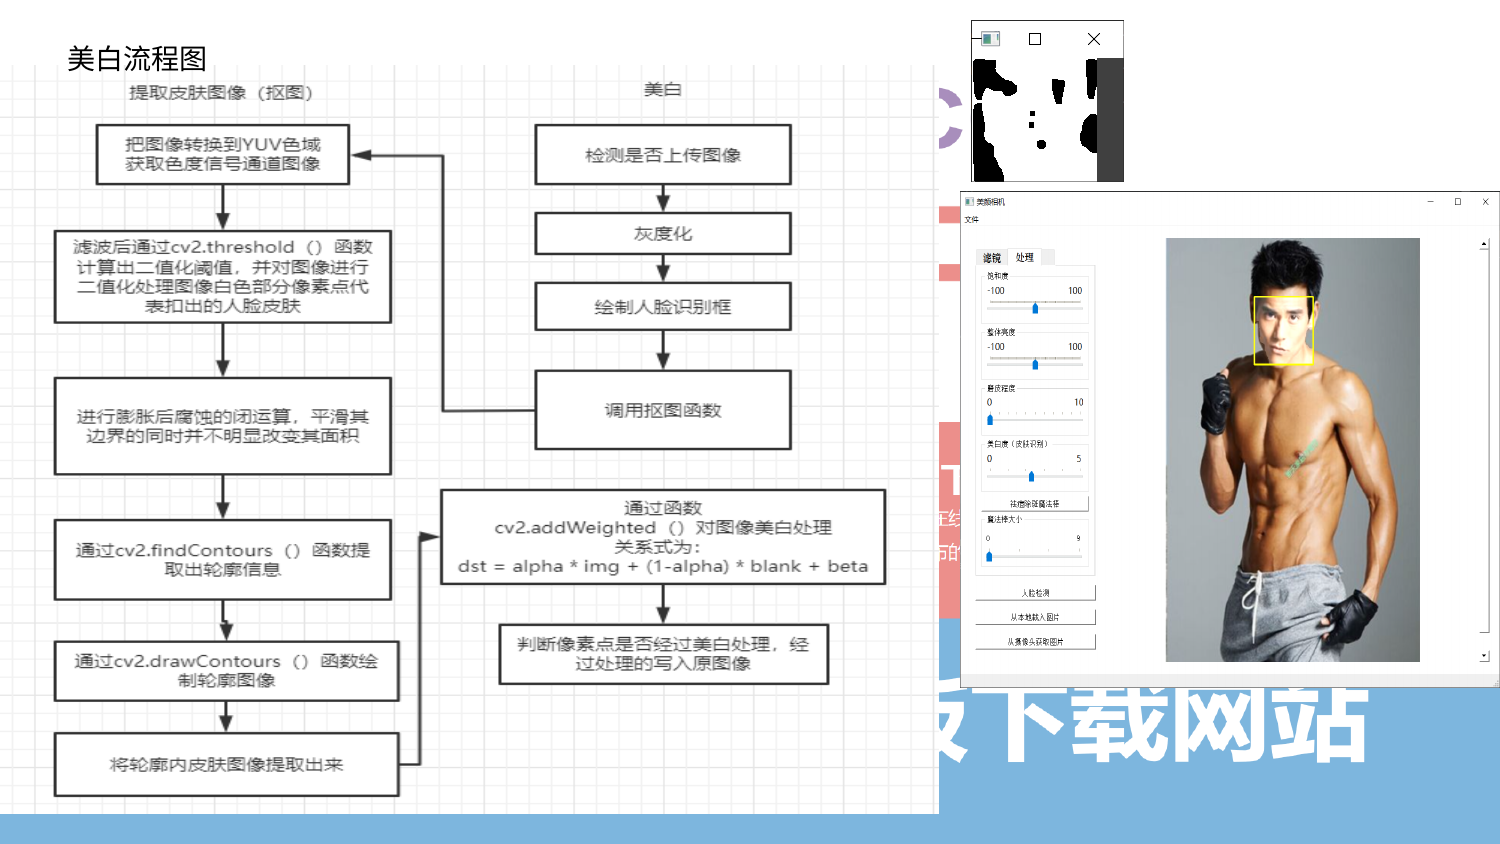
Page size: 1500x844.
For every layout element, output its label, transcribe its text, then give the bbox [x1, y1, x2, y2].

picture [960, 191, 1500, 688]
picture [0, 65, 939, 814]
text_box 美白流程图 [52, 34, 223, 65]
picture [971, 20, 1124, 182]
